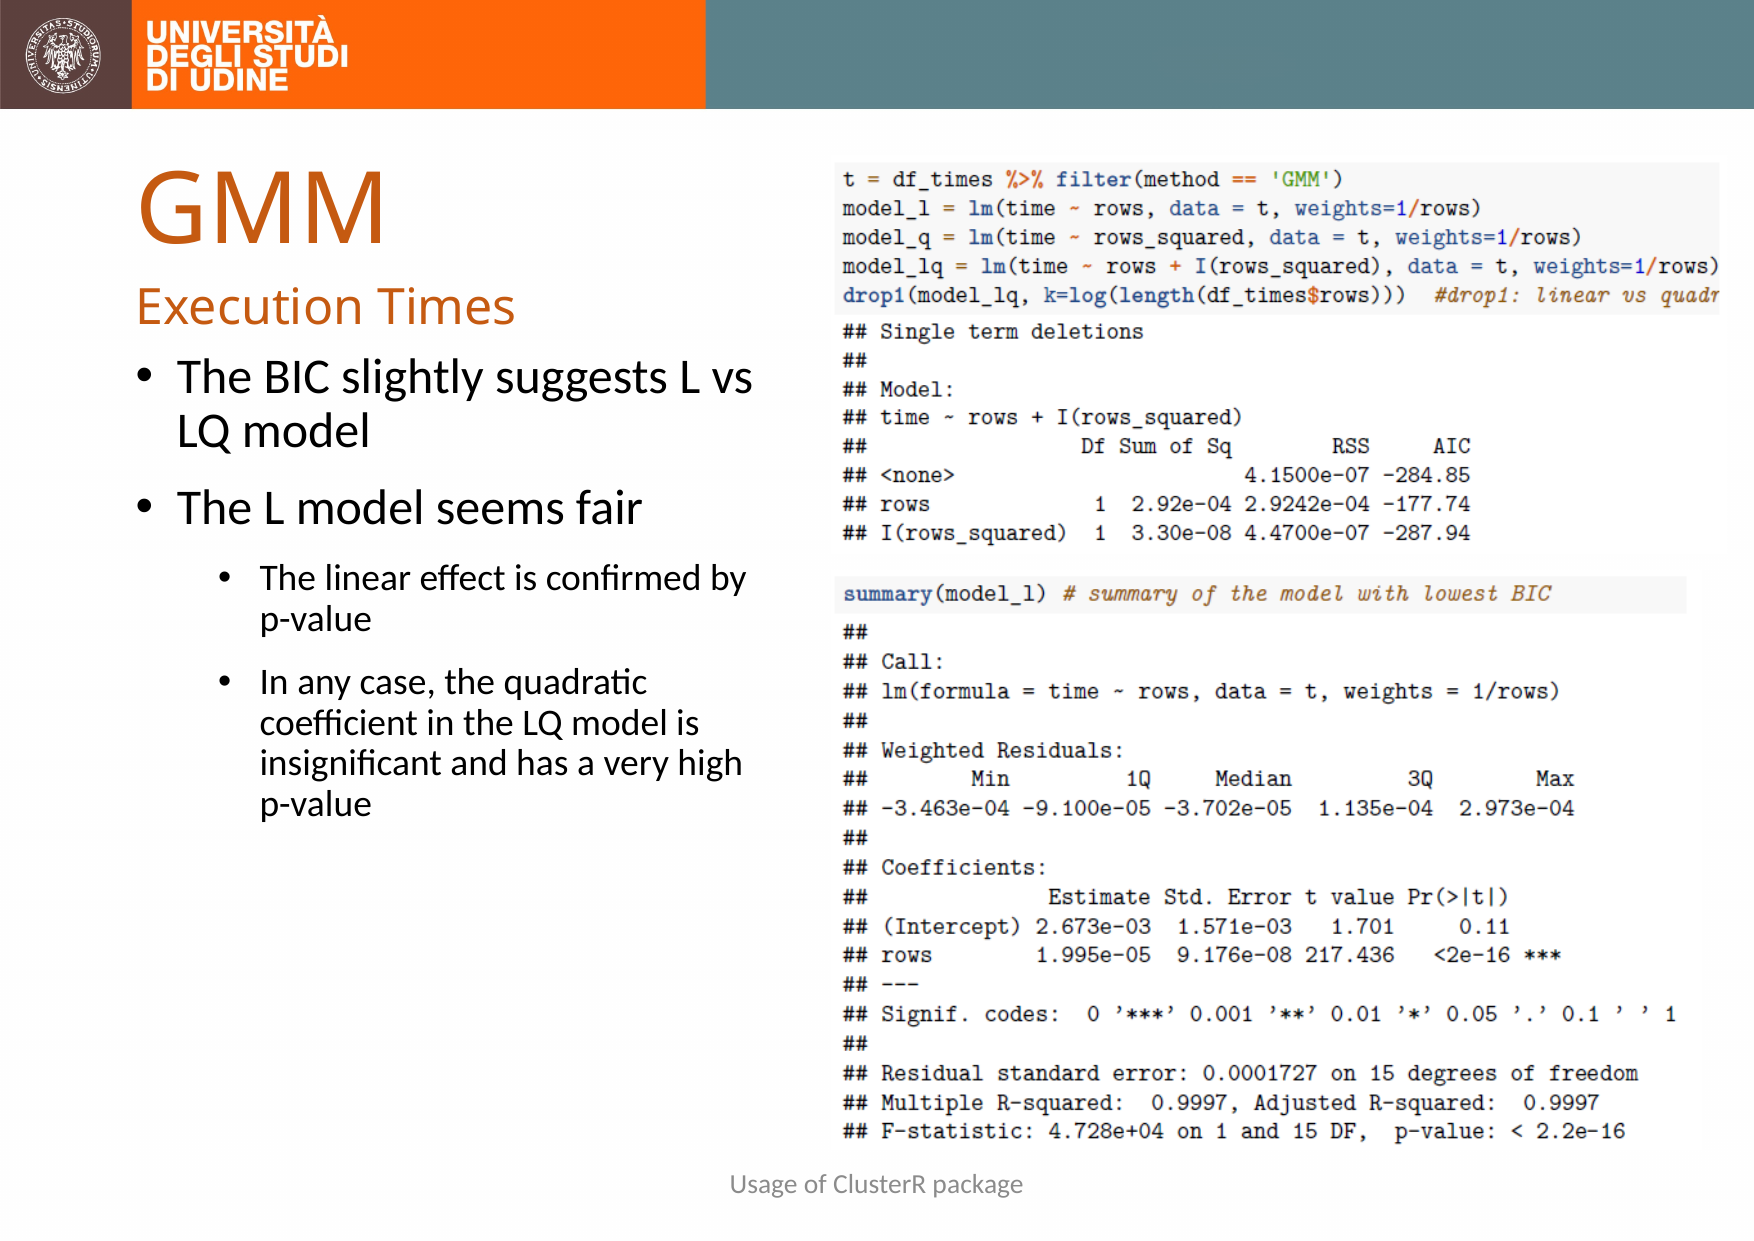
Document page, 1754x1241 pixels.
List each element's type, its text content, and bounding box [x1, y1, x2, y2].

picture [0, 0, 1754, 1241]
text_box Execution Times [120, 273, 831, 344]
footer Usage of ClusterR package [580, 1149, 1173, 1216]
text_box The BIC slightly suggests L vs LQ model The L model seems fair The linear effect is confirmed by p-value In any case, the quadratic coefficient in the LQ model is insignificant and has a very high p-value [120, 343, 781, 1117]
text_box GMM [120, 138, 1634, 273]
